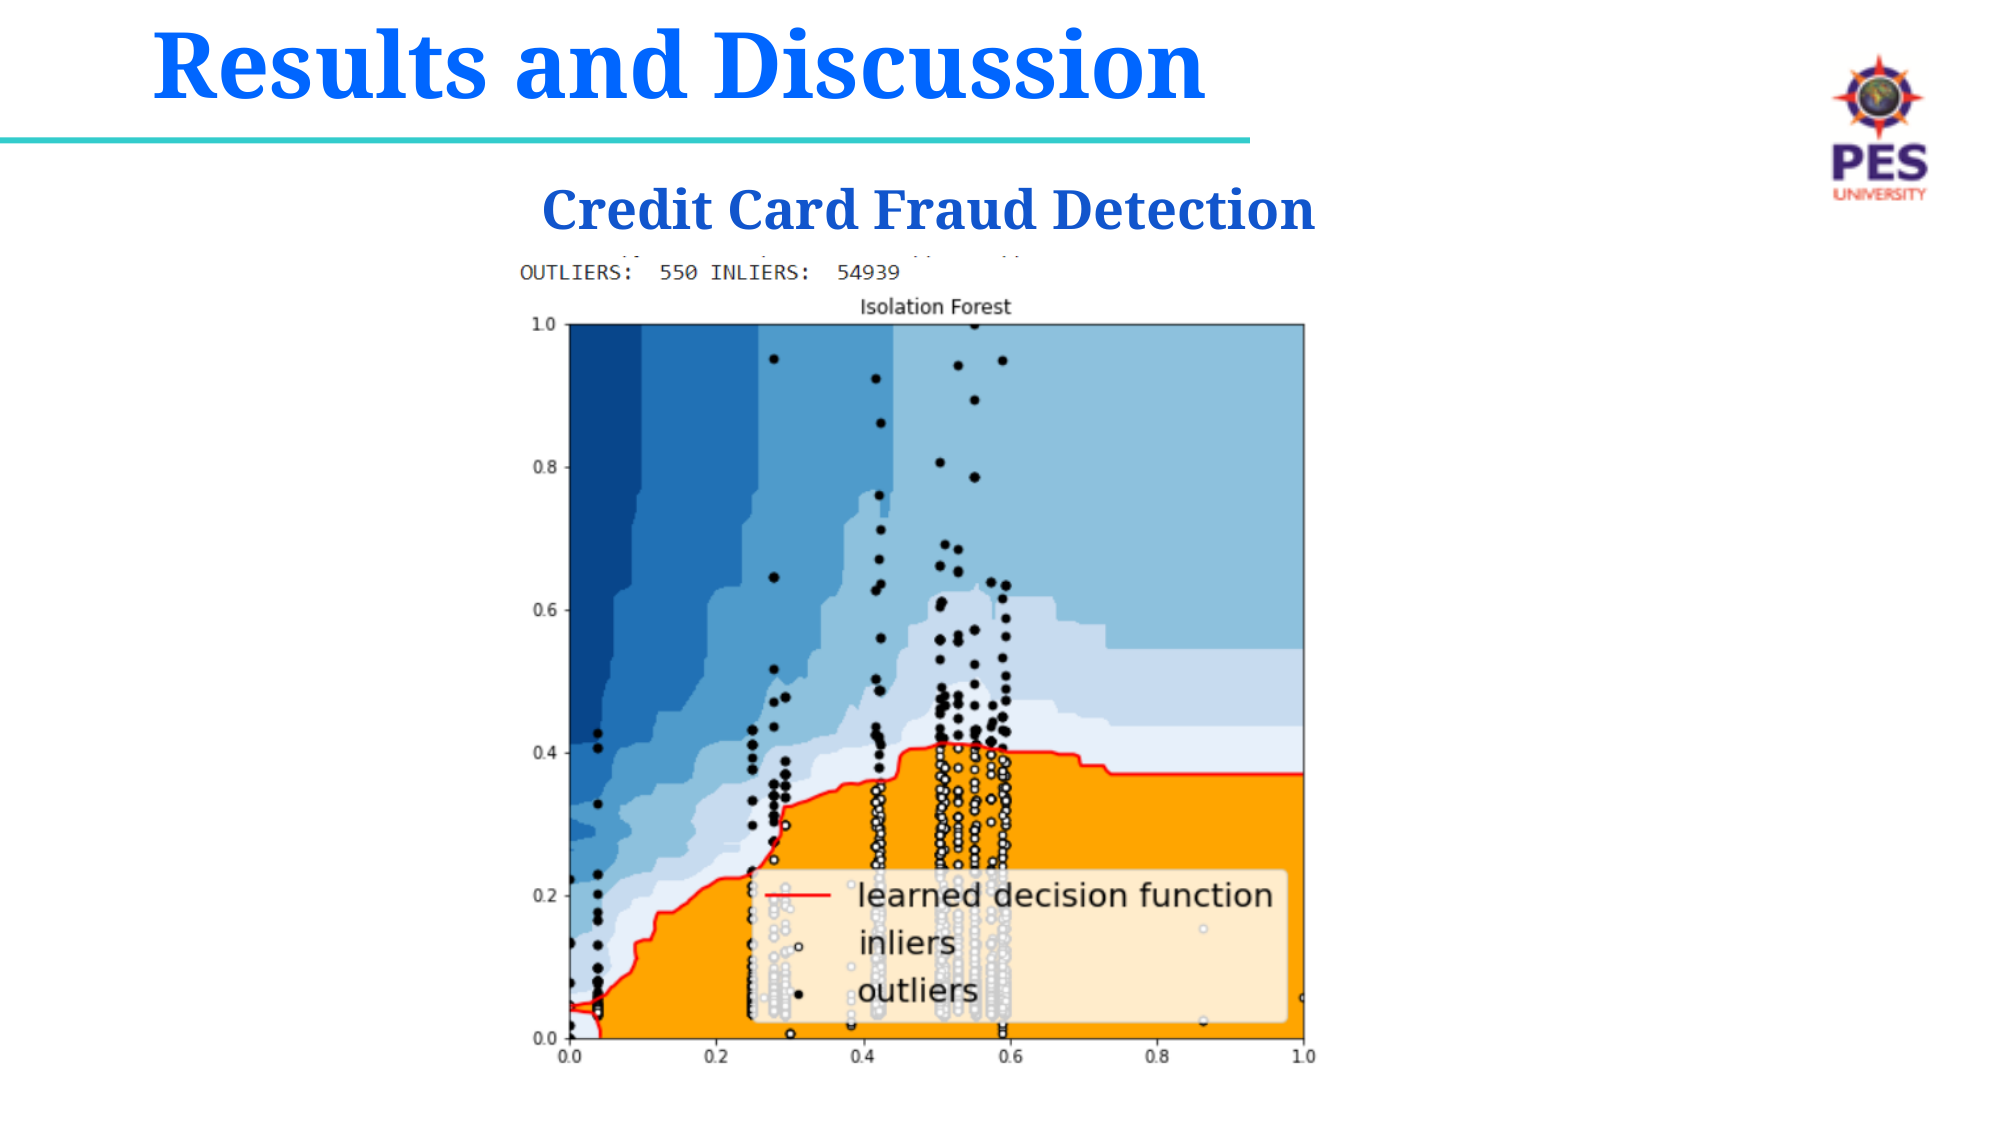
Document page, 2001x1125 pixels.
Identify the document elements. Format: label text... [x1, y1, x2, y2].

picture [512, 256, 1341, 1076]
title Results and Discussion [137, 0, 1863, 138]
picture [1827, 49, 1938, 213]
text_box Credit Card Fraud Detection [419, 160, 1440, 256]
